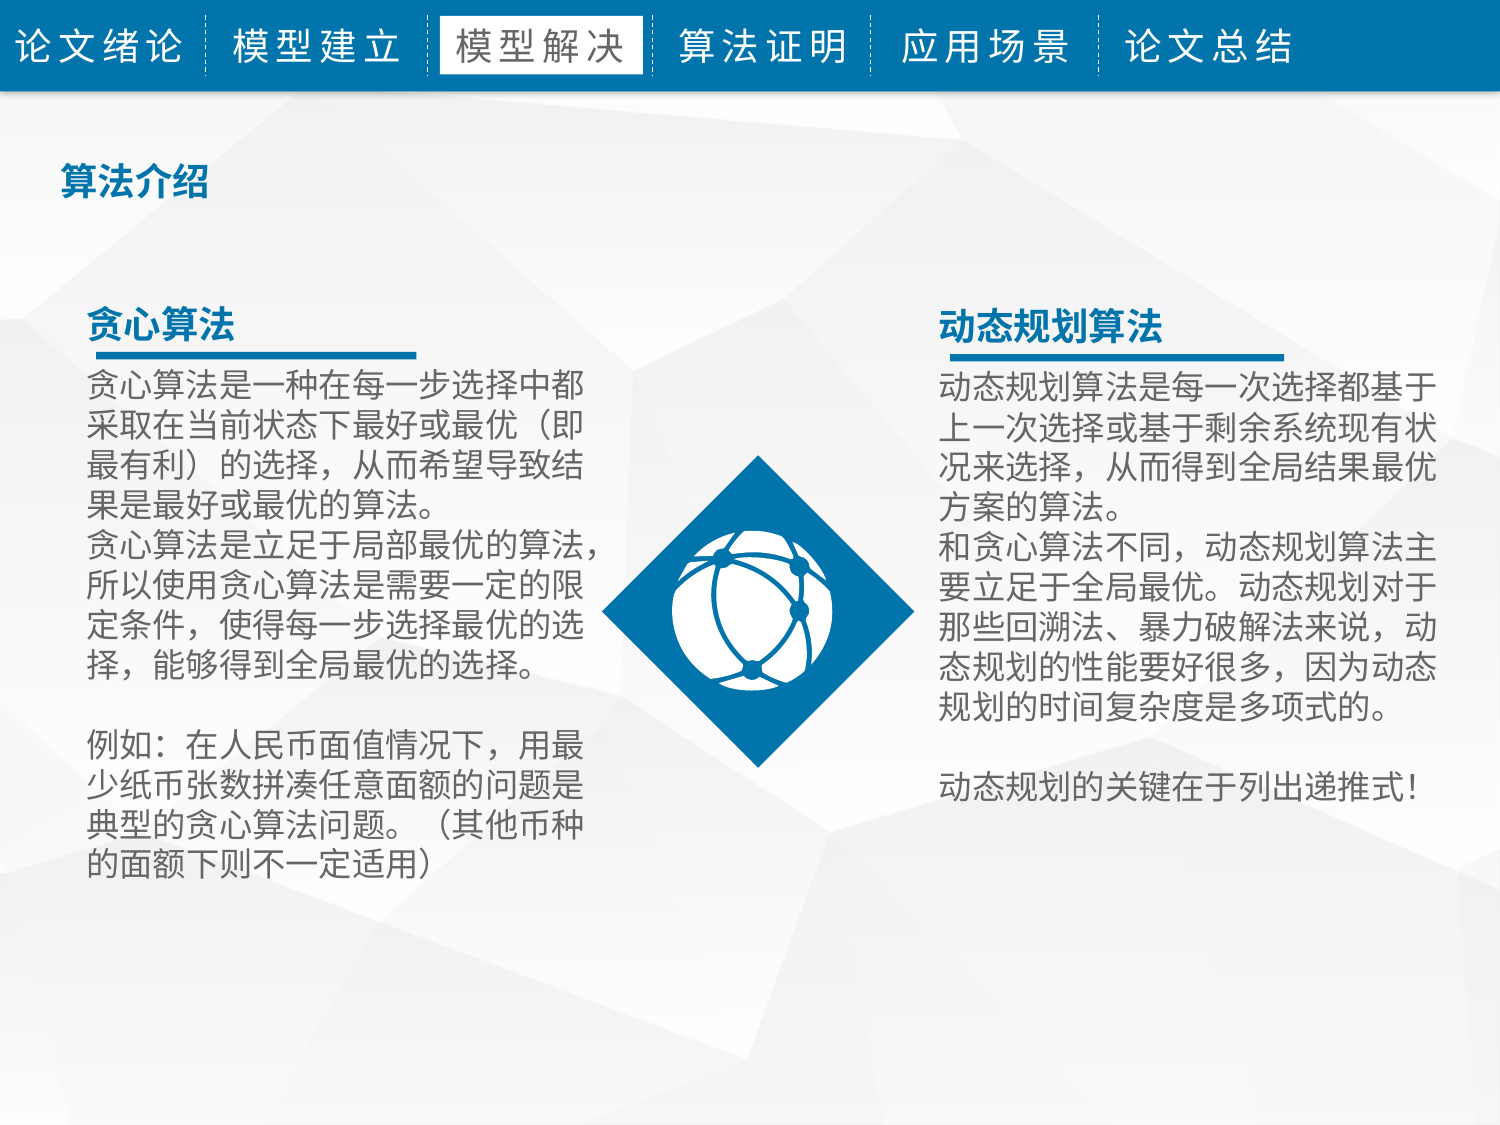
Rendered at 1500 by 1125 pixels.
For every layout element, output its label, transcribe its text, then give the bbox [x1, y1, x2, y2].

text_box [683, 453, 834, 529]
text_box [836, 531, 916, 692]
text_box 算法证明 [663, 15, 870, 76]
text_box [0, 0, 1500, 92]
text_box 算法证明 [871, 15, 876, 76]
text_box 模型建立 [213, 15, 420, 76]
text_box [71, 293, 603, 1060]
text_box [682, 694, 834, 770]
text_box 论文绪论 [0, 15, 211, 76]
text_box 算法介绍 [45, 150, 352, 210]
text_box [924, 295, 1479, 819]
text_box 模型解决 [440, 15, 652, 76]
text_box 应用场景 [886, 15, 1098, 76]
picture [0, 92, 1500, 1125]
text_box [603, 541, 671, 683]
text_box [671, 529, 836, 694]
text_box 论文总结 [1109, 15, 1322, 76]
